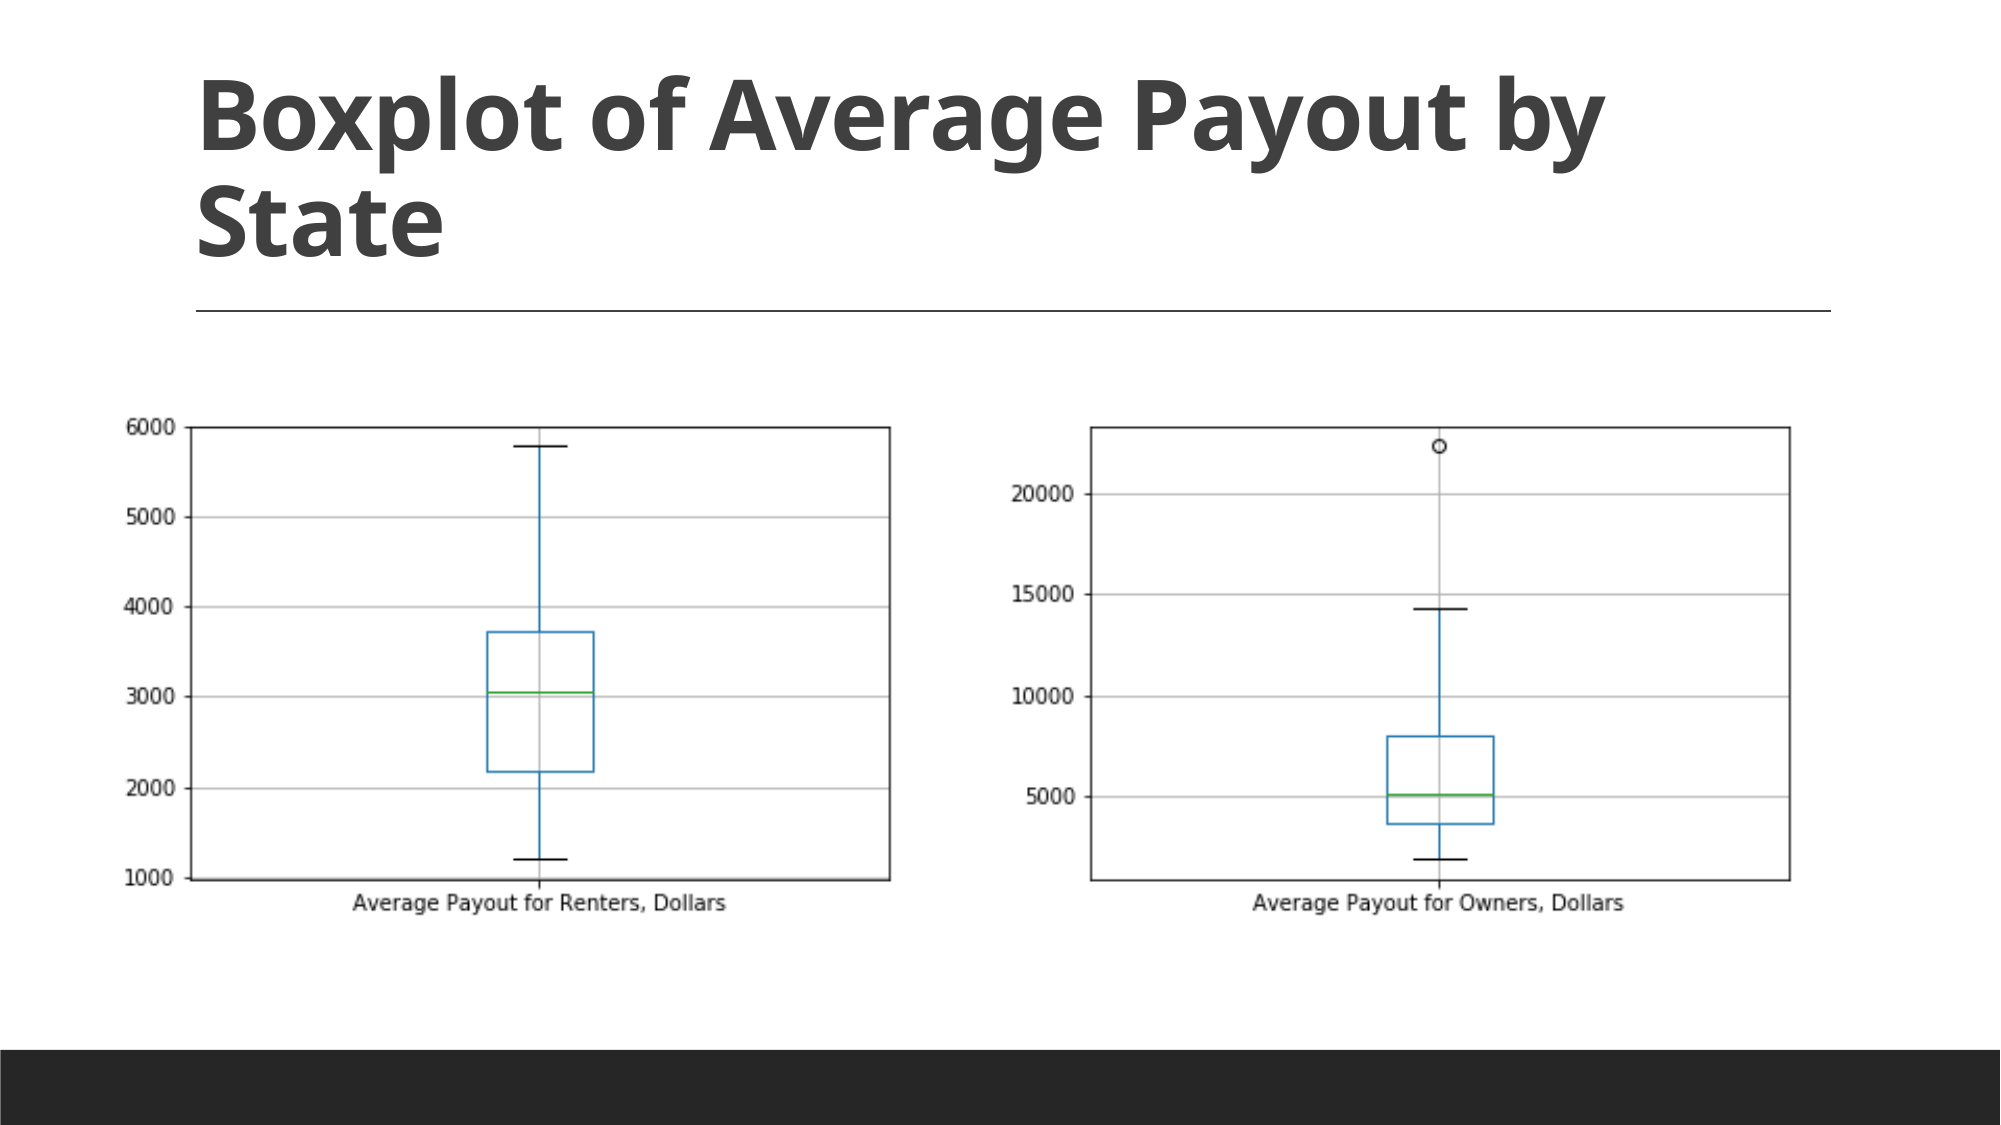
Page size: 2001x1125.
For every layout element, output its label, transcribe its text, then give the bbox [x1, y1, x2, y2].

title Boxplot of Average Payout by State [180, 47, 1830, 285]
picture [977, 353, 1880, 955]
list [77, 353, 977, 955]
